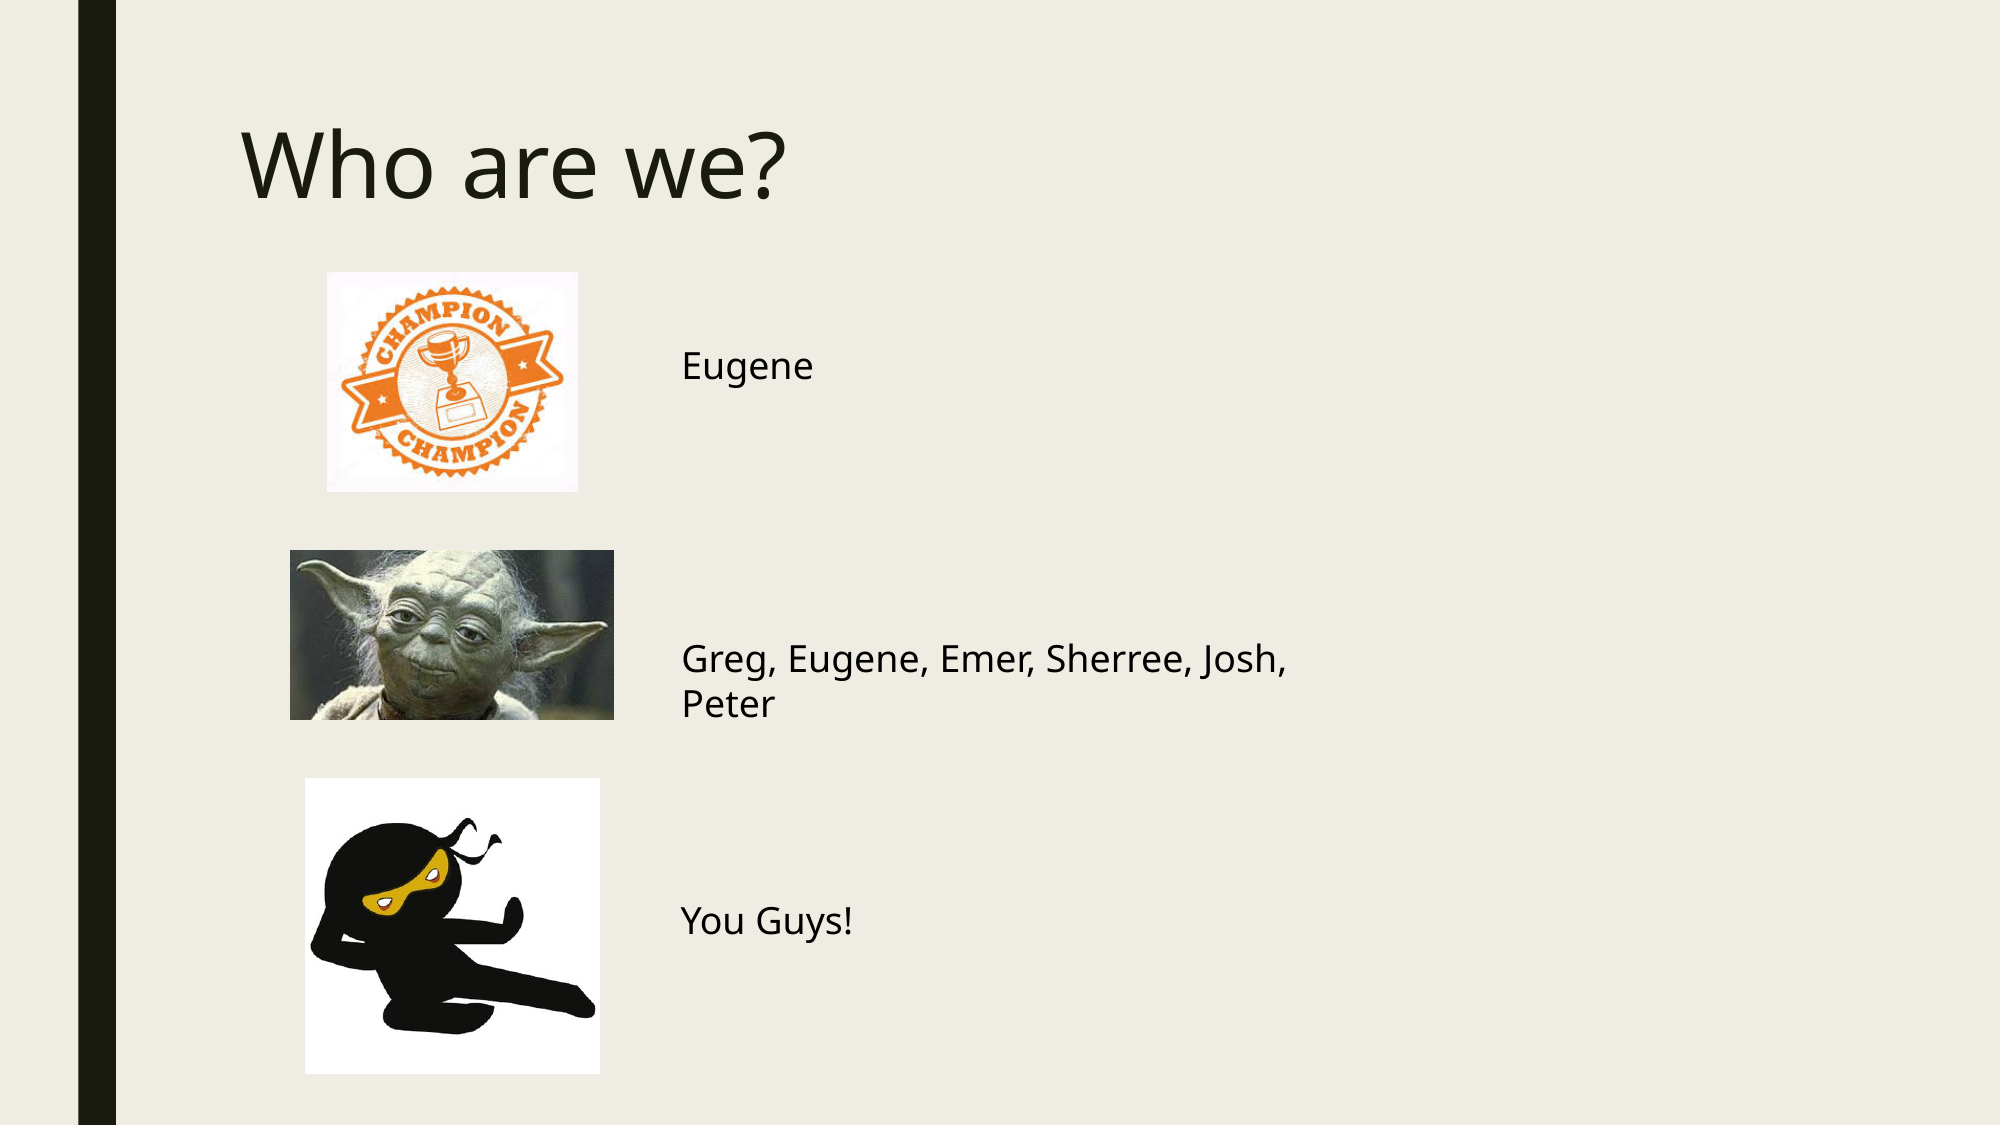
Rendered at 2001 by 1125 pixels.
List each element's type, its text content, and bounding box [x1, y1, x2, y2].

title Who are we? [225, 112, 1800, 357]
picture [327, 272, 578, 492]
picture [305, 778, 600, 1074]
picture [290, 550, 614, 720]
text_box You Guys! [665, 889, 953, 950]
text_box Eugene [666, 334, 830, 395]
text_box Greg, Eugene, Emer, Sherree, Josh, Peter [666, 627, 1383, 732]
